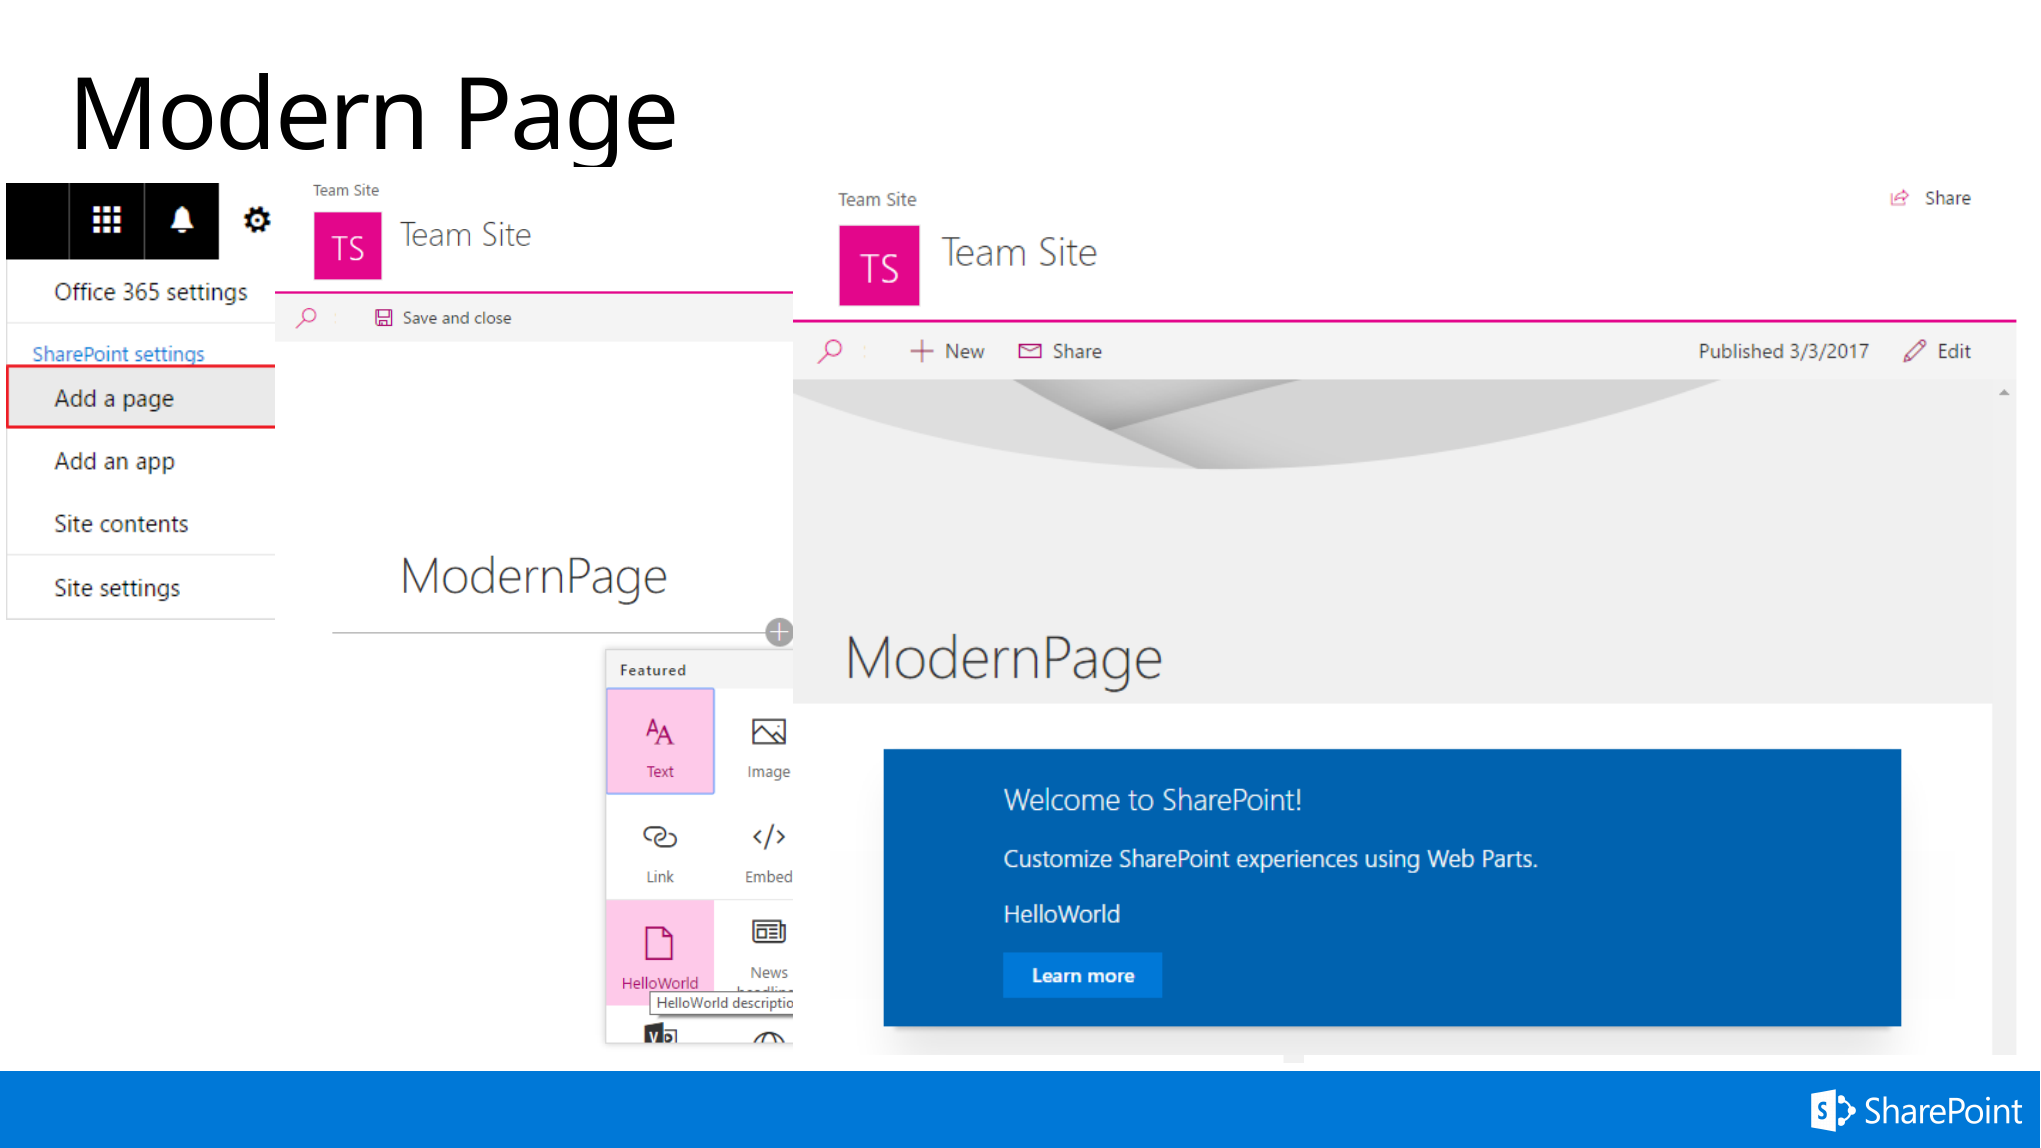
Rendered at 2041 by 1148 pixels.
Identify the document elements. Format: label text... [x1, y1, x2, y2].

title Modern Page [45, 48, 1996, 183]
picture [1793, 1071, 2040, 1148]
picture [6, 167, 2019, 1064]
